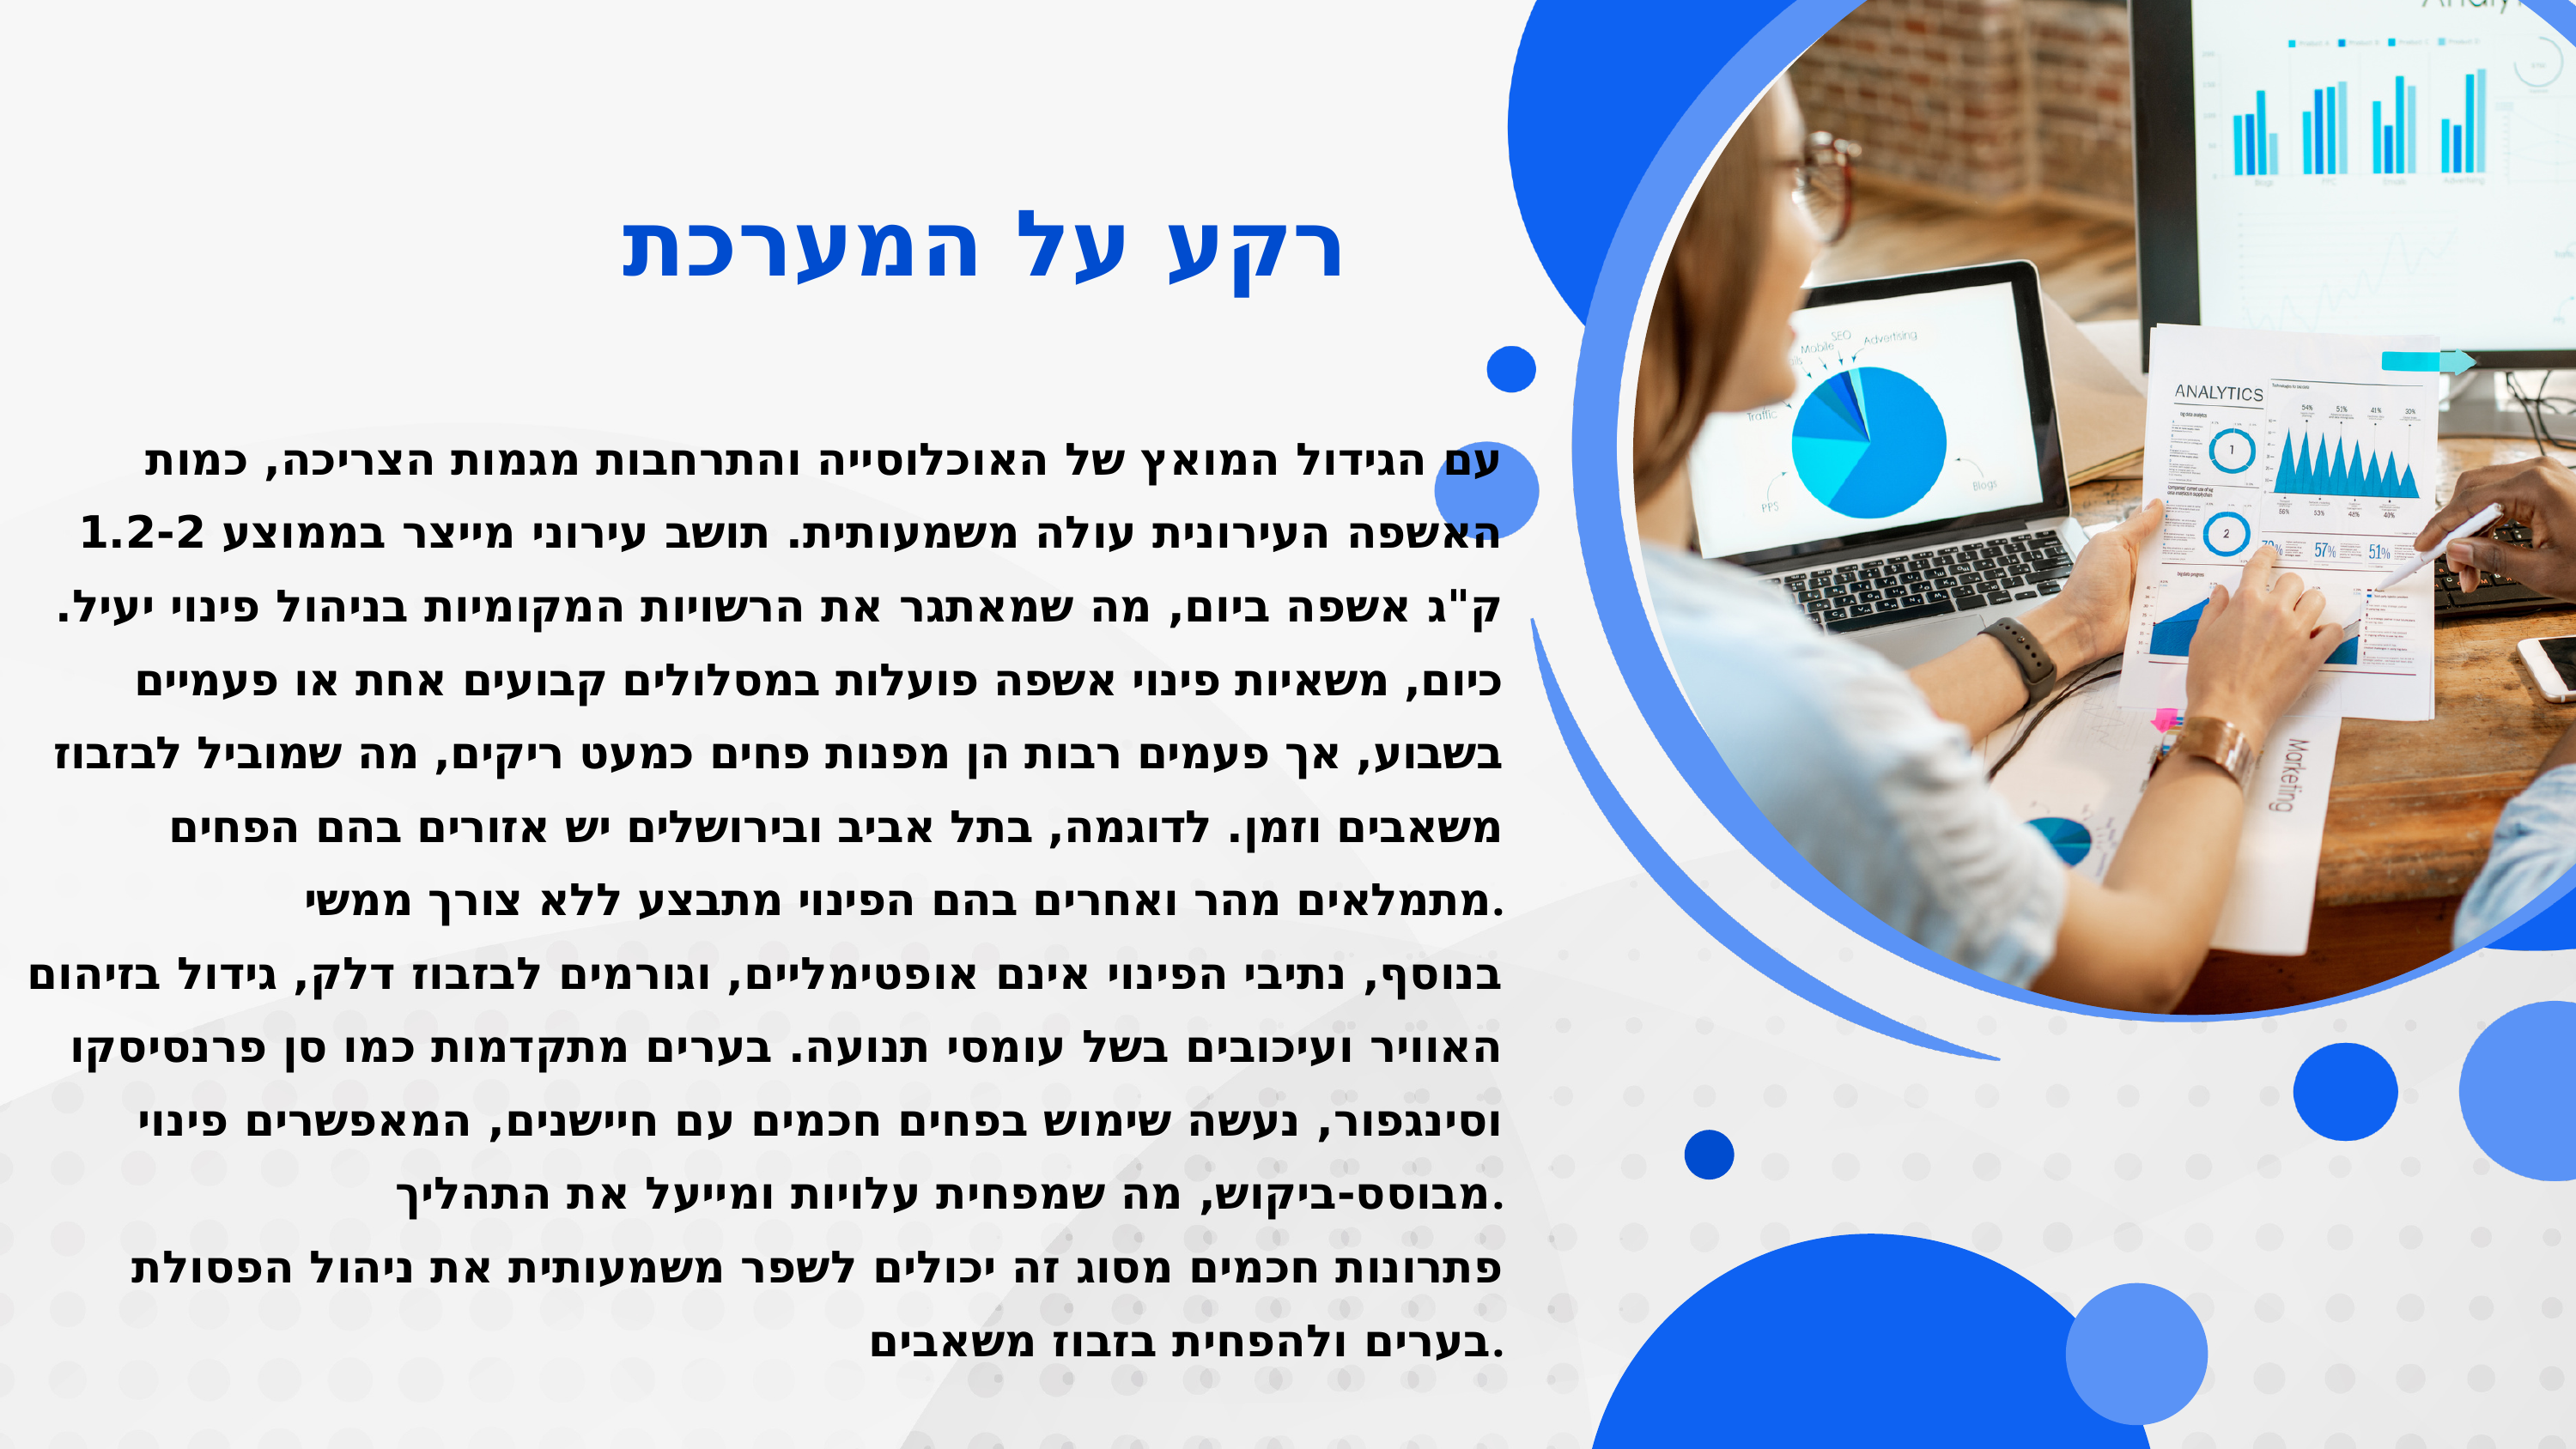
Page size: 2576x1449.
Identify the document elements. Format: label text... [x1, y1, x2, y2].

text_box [1582, 1233, 2160, 1449]
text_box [1684, 1129, 1735, 1180]
text_box [0, 0, 2576, 1449]
text_box רקע על המערכת [130, 197, 1349, 294]
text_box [2065, 1282, 2208, 1426]
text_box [1434, 0, 2576, 1181]
text_box עם הגידול המואץ של האוכלוסייה והתרחבות מגמות הצריכה, כמות האשפה העירונית עולה משמעותית. תושב עירוני מייצר בממוצע 1.2-2 ק"ג אשפה ביום, מה שמאתגר את הרשויות המקומיות בניהול פינוי יעיל. כיום, משאיות פינוי אשפה פועלות במסלולים קבועים אחת או פעמיים בשבוע, אך פעמים רבות הן מפנות פחים כמעט ריקים, מה שמוביל לבזבוז משאבים וזמן. לדוגמה, בתל אביב ובירושלים יש אזורים בהם הפחים מתמלאים מהר ואחרים בהם הפינוי מתבצע ללא צורך ממשי. בנוסף, נתיבי הפינוי אינם אופטימליים, וגורמים לבזבוז דלק, גידול בזיהום האוויר ועיכובים בשל עומסי תנועה. בערים מתקדמות כמו סן פרנסיסקו וסינגפור, נעשה שימוש בפחים חכמים עם חיישנים, המאפשרים פינוי מבוסס-ביקוש, מה שמפחית עלויות ומייעל את התהליך. פתרונות חכמים מסוג זה יכולים לשפר משמעותית את ניהול הפסולת בערים ולהפחית בזבוז משאבים. [21, 410, 1505, 1366]
